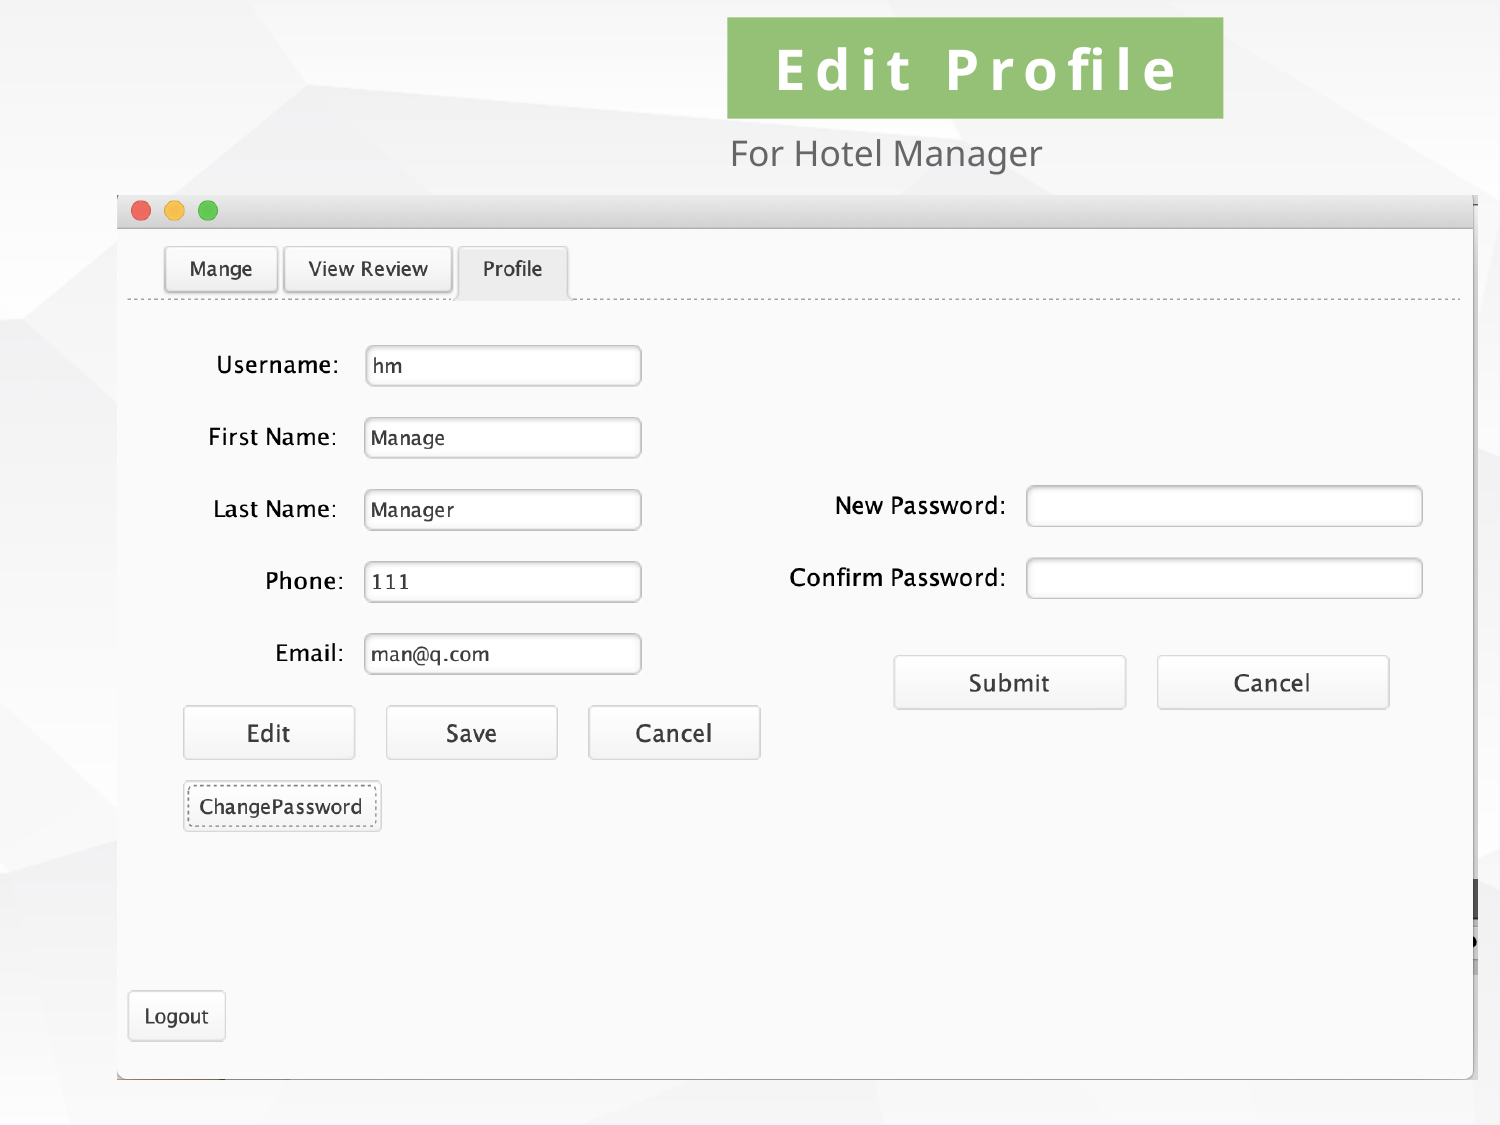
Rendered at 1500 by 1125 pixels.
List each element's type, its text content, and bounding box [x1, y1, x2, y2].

picture [0, 0, 1500, 1125]
text_box [727, 17, 1224, 26]
text_box For Hotel Manager [722, 123, 1330, 181]
text_box Edit Profile [727, 26, 1224, 109]
text_box [727, 109, 1224, 119]
